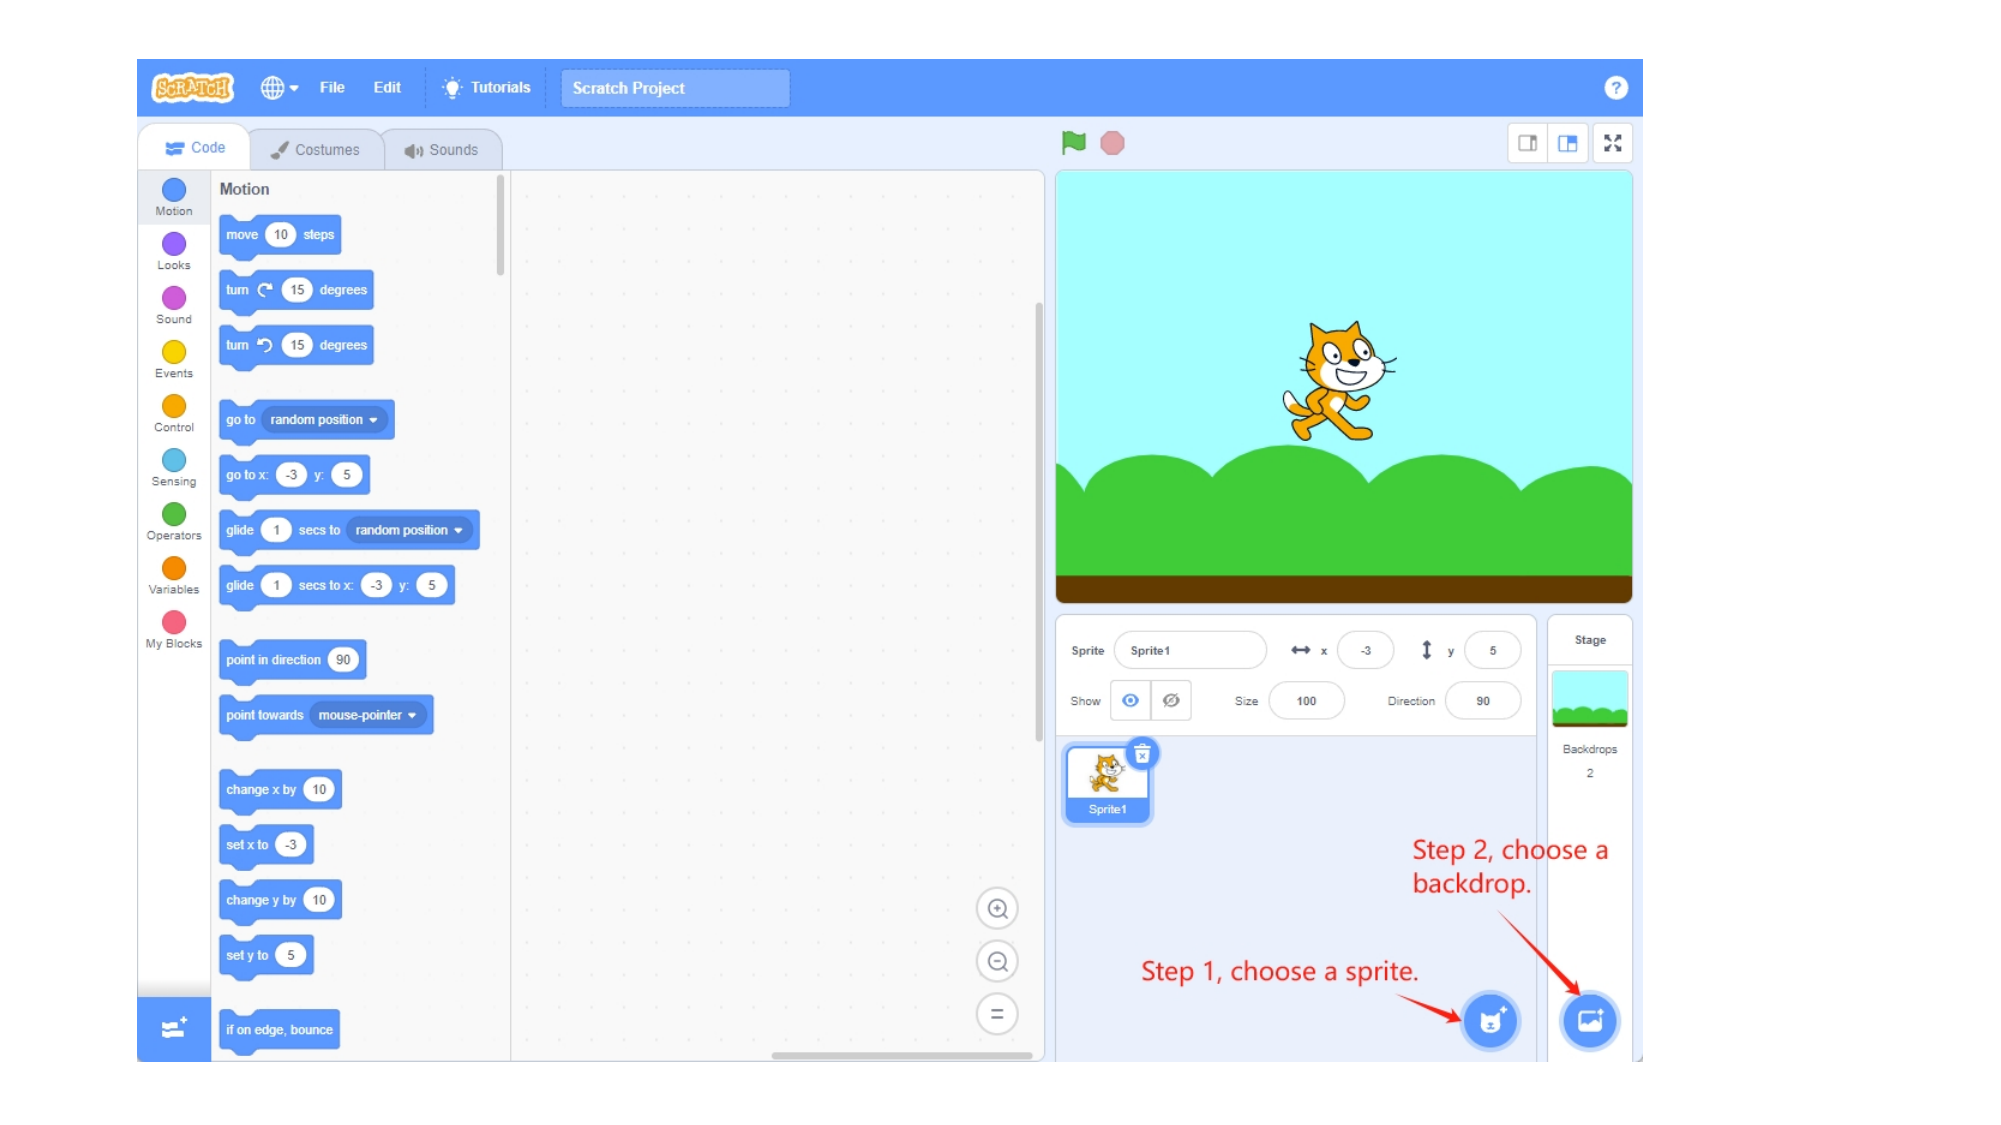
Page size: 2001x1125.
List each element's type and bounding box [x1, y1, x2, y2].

list [136, 59, 1644, 1062]
